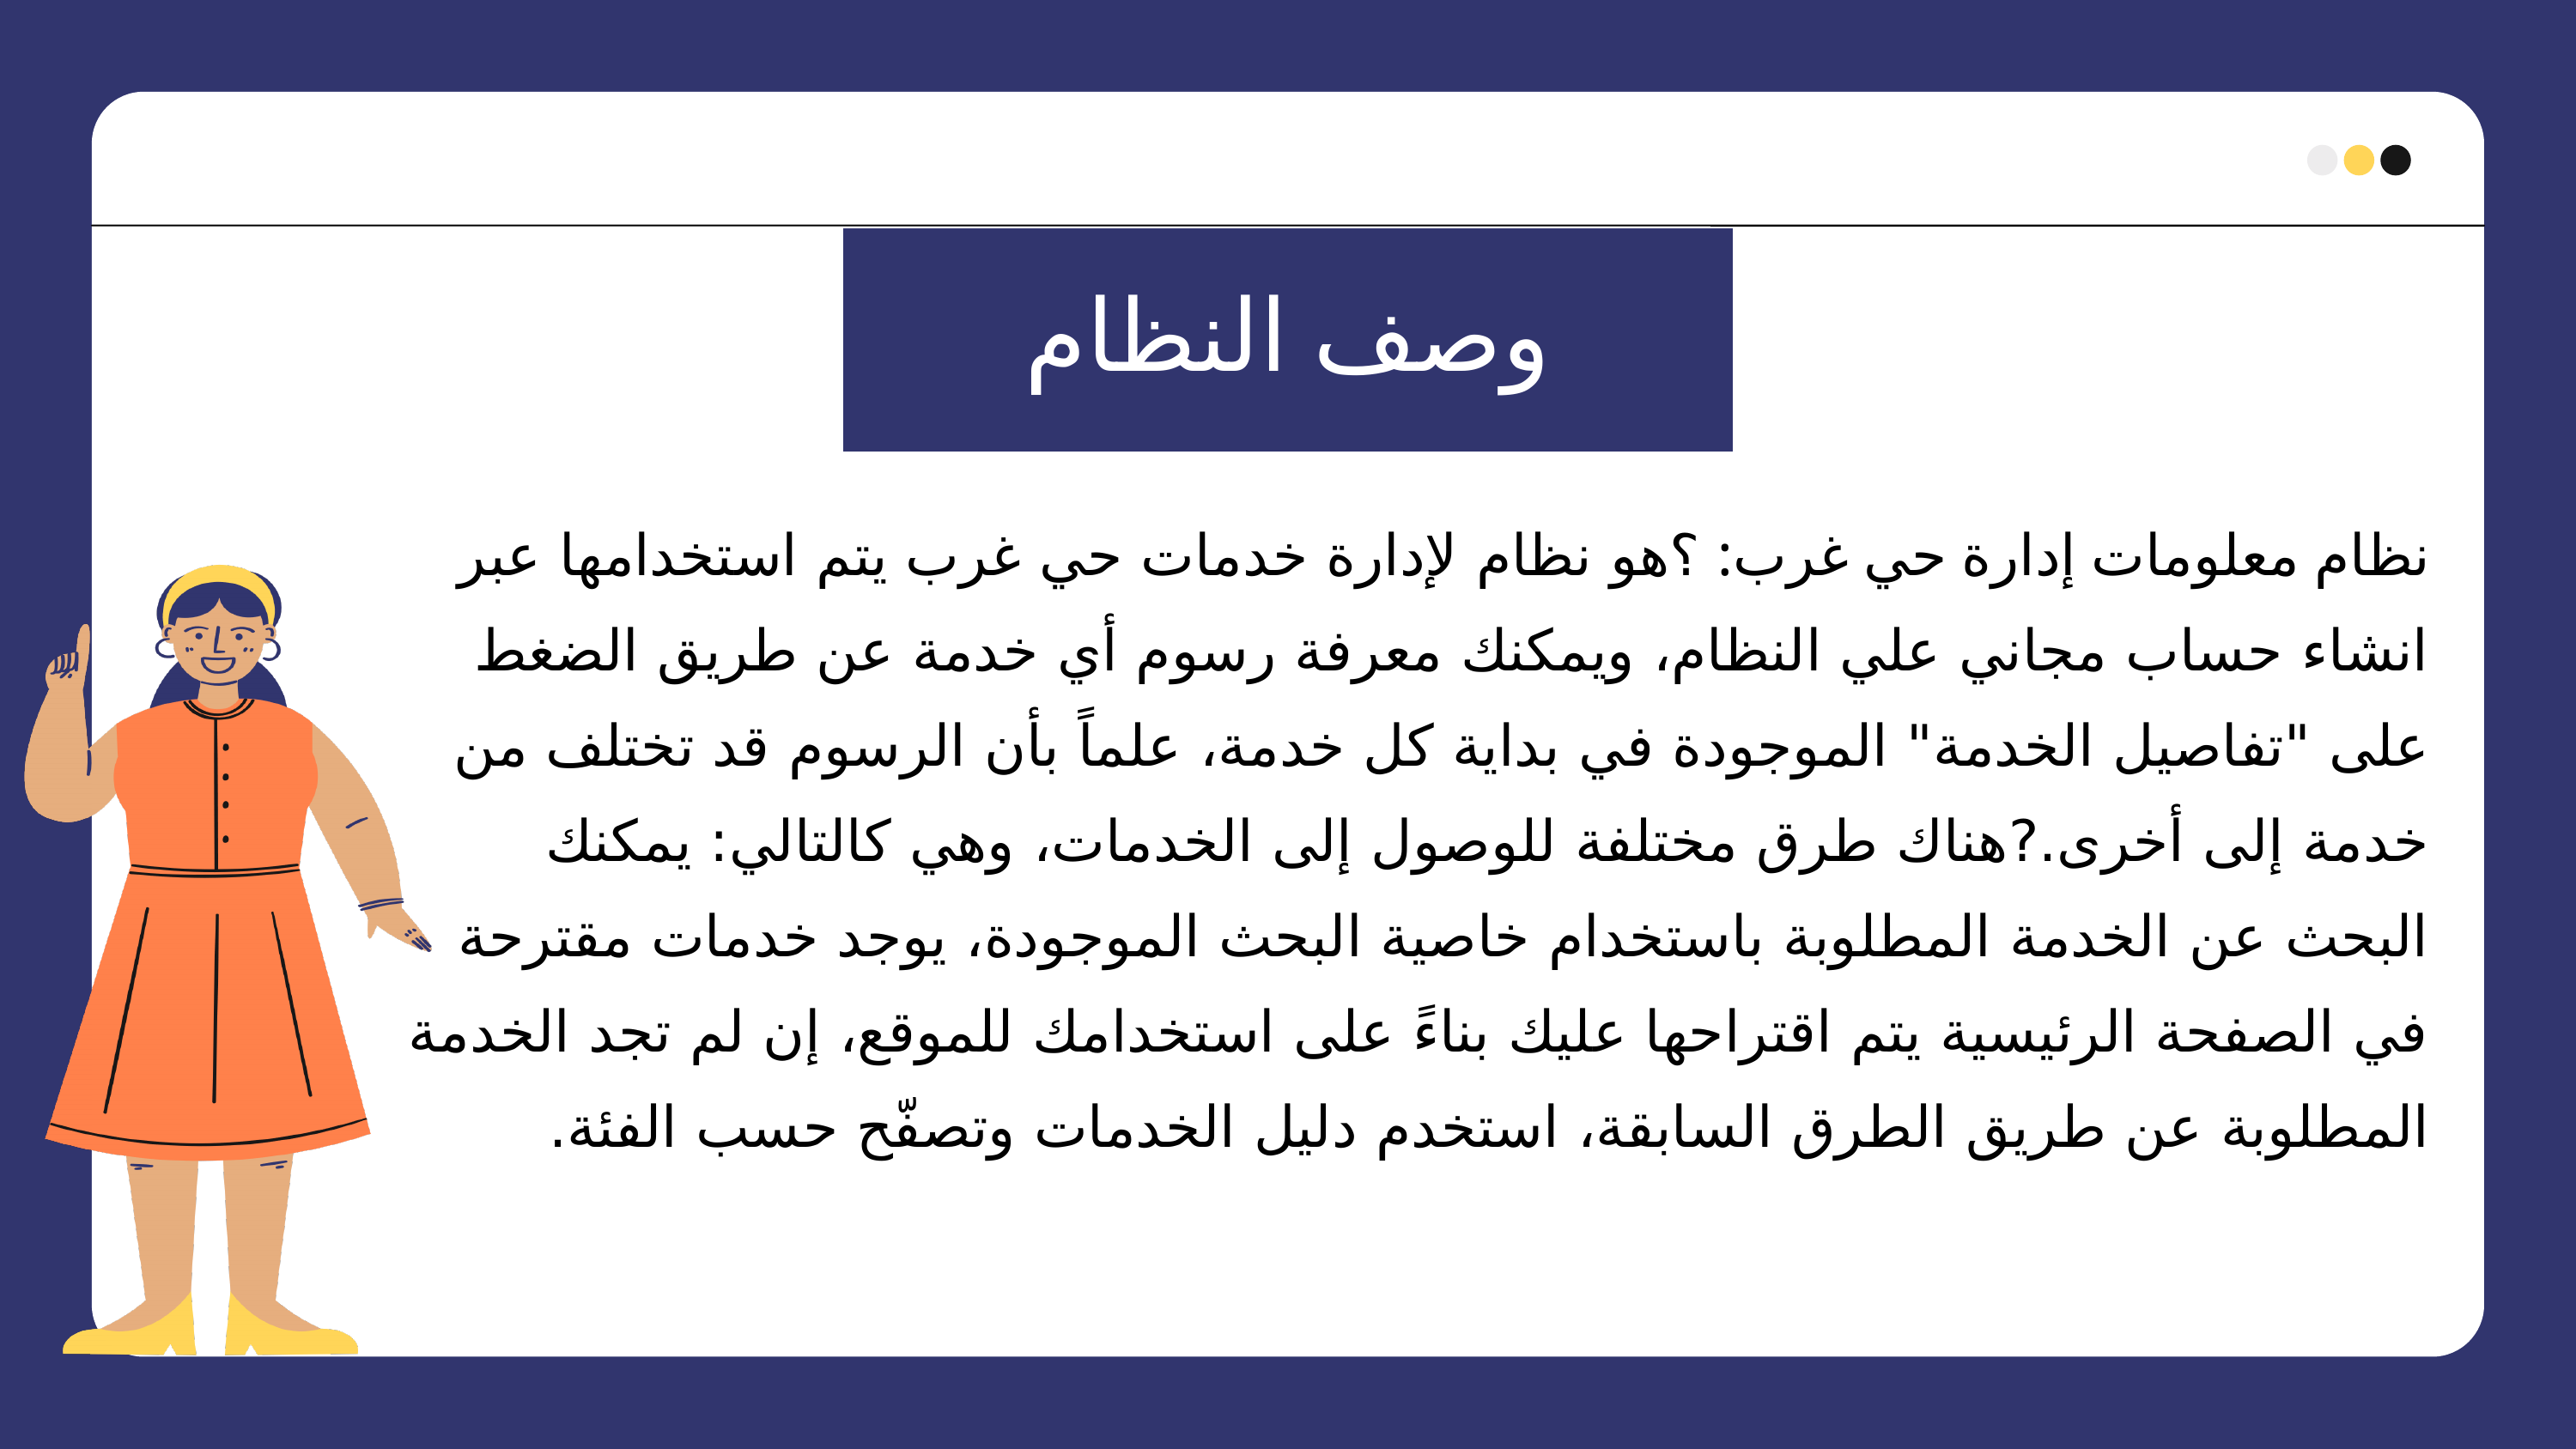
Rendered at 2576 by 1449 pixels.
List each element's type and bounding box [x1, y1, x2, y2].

text_box [91, 91, 2485, 1357]
text_box [842, 227, 1733, 452]
text_box [0, 563, 86, 1355]
